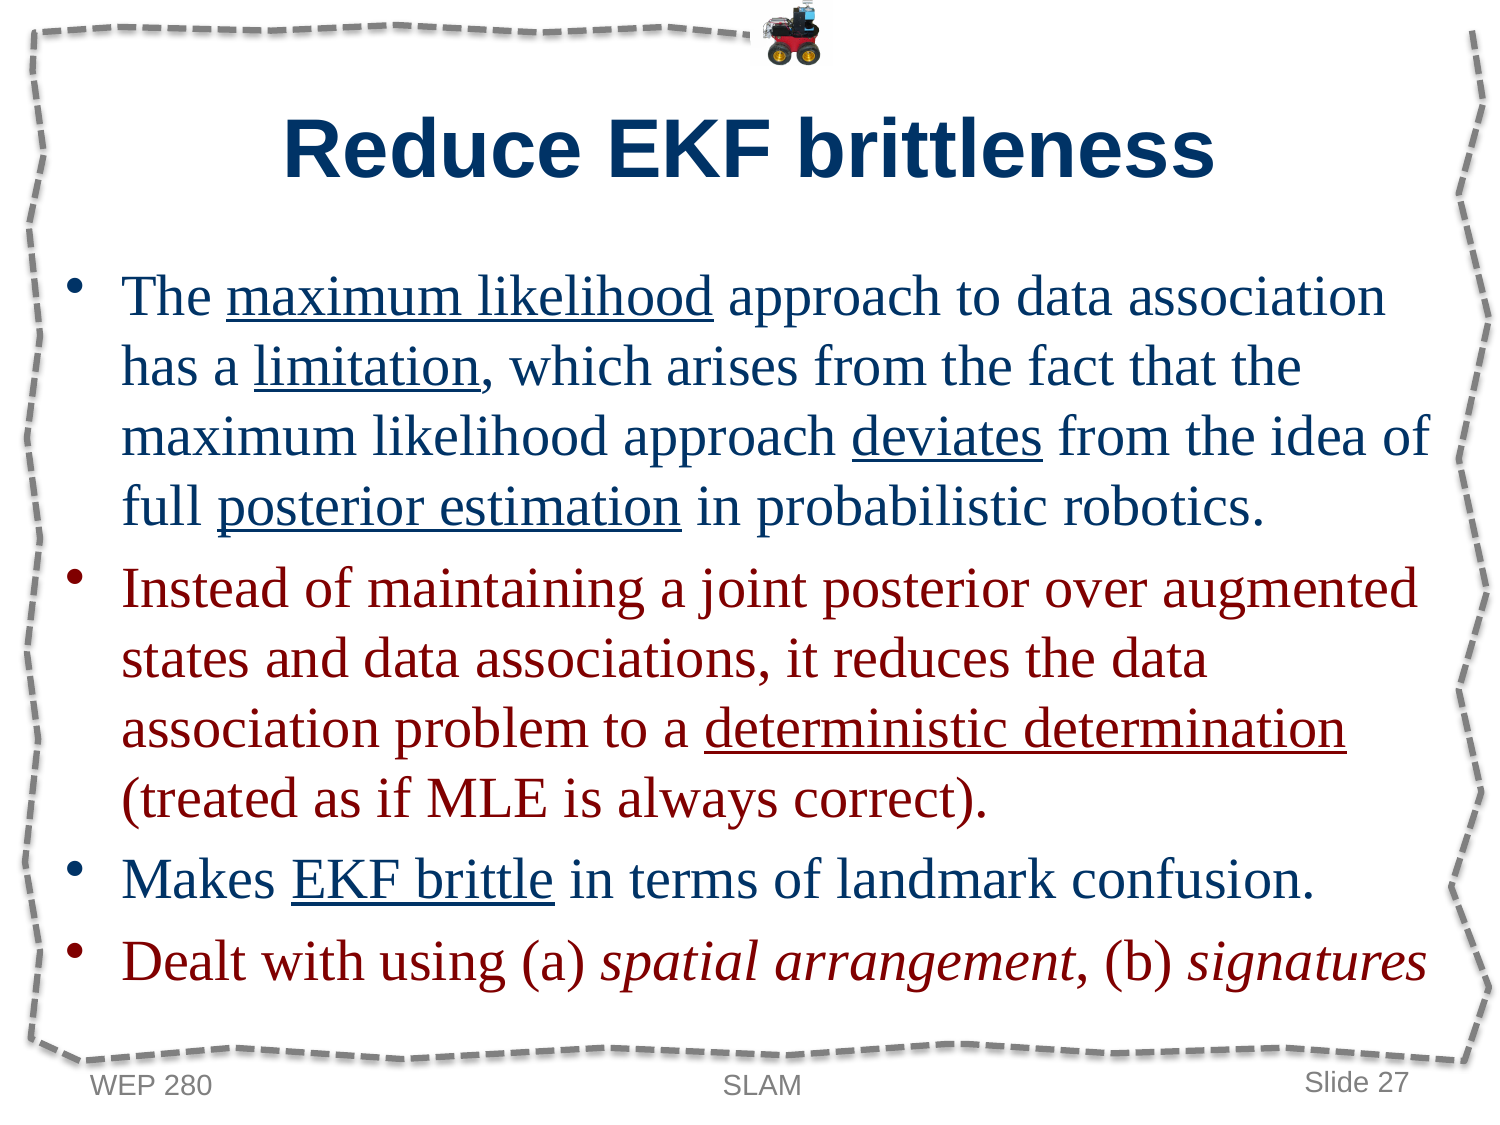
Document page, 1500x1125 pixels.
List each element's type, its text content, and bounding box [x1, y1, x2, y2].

slide_number WEP 280 [75, 1058, 425, 1103]
title Reduce EKF brittleness [75, 50, 1425, 238]
list The maximum likelihood approach to data association has a limitation, which arises from the fact that the maximum likelihood approach deviates from the idea of full posterior estimation in probabilistic robotics. Instead of maintaining a joint posterior over augmented states and data associations, it reduces the data association problem to a deterministic determination (treated as if MLE is always correct). Makes EKF brittle in terms of landmark confusion. Dealt with using (a) spatial arrangement, (b) signatures [50, 249, 1463, 1011]
picture [750, 0, 833, 50]
slide_number Slide 27 [1074, 1058, 1426, 1103]
footer SLAM [512, 1058, 1013, 1103]
